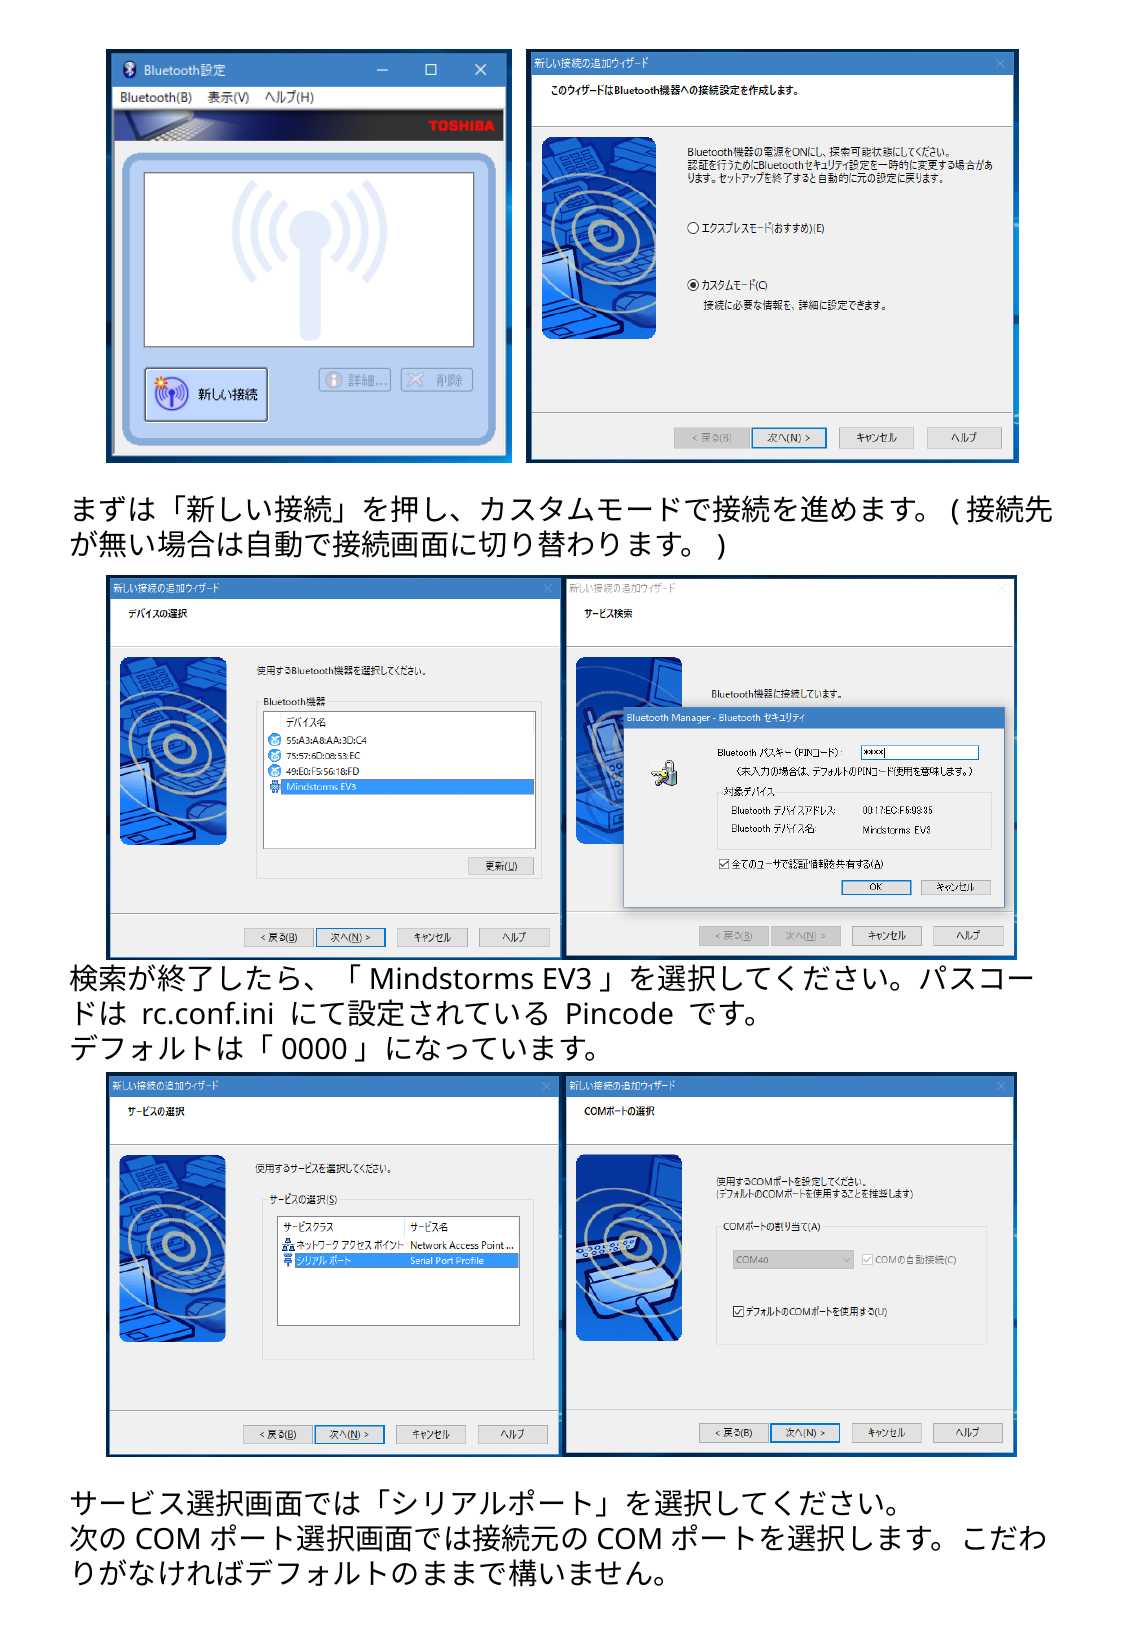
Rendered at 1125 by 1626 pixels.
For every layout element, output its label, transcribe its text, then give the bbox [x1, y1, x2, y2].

text_box まずは「新しい接続」を押し、カスタムモードで接続を進めます。(接続先が無い場合は自動で接続画面に切り替わります。) 検索が終了したら、「Mindstorms EV3」を選択してください。パスコードは rc.conf.ini にて設定されている Pincode です。 デフォルトは「0000」になっています。 サービス選択画面では「シリアルポート」を選択してください。 次のCOMポート選択画面では接続元のCOMポートを選択します。こだわりがなければデフォルトのままで構いません。 [54, 49, 1071, 1598]
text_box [106, 575, 1017, 960]
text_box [106, 1072, 1017, 1457]
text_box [106, 49, 1019, 463]
